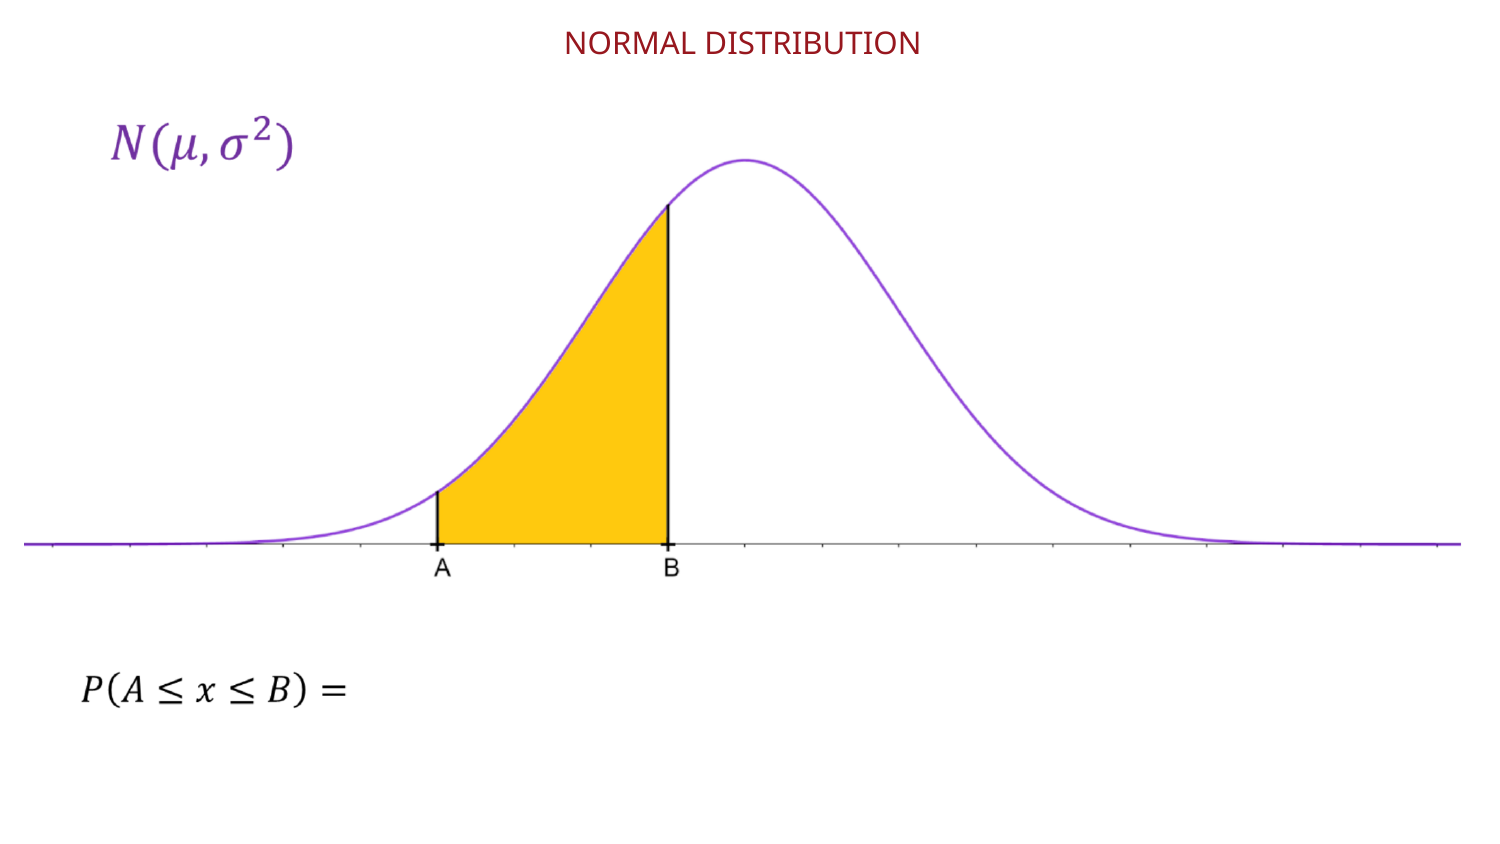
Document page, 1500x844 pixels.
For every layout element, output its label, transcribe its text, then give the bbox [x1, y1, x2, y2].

text_box NORMAL DISTRIBUTION [469, 8, 1016, 76]
picture [24, 101, 1476, 721]
